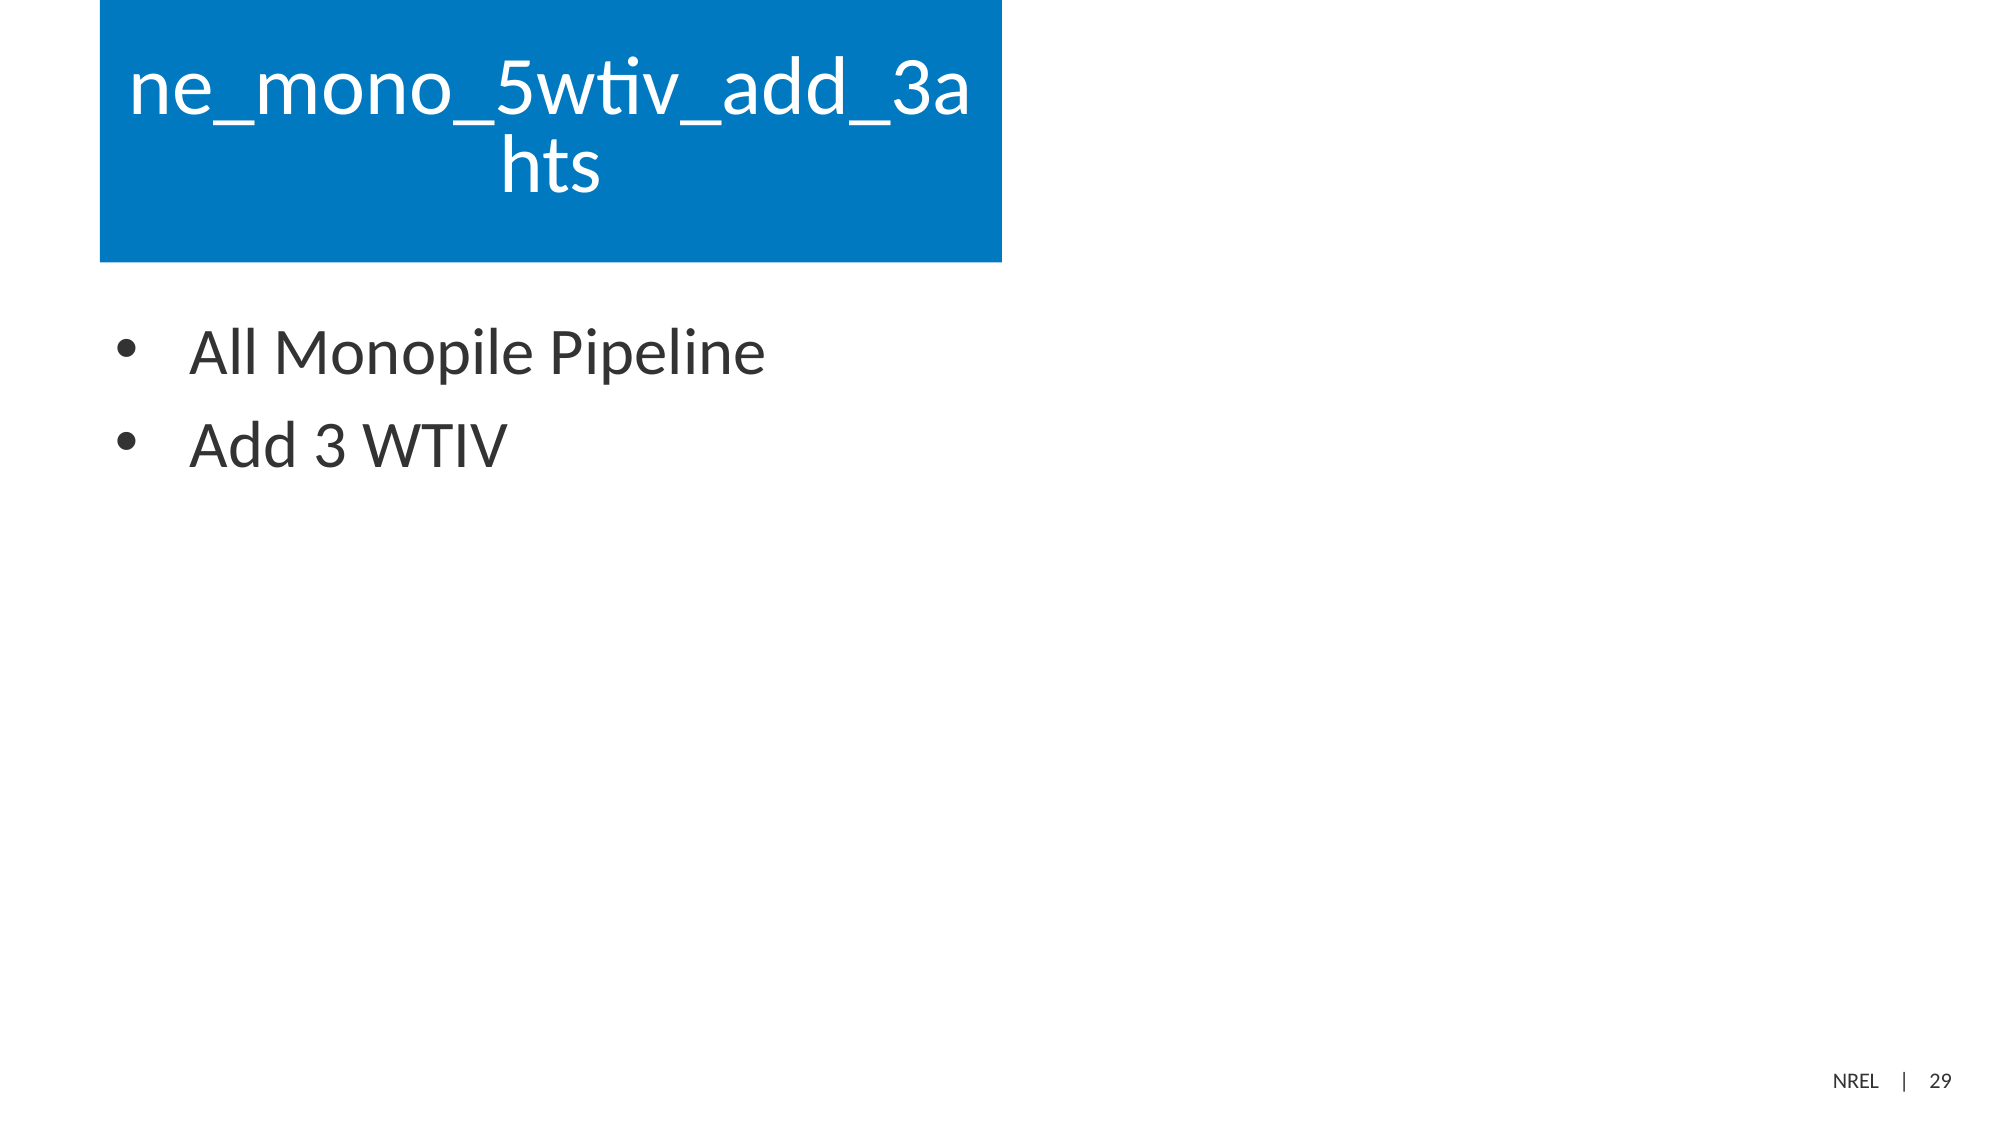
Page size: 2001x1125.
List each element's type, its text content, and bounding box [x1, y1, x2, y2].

title ne_mono_5wtiv_add_3ahts [99, 0, 1002, 263]
list All Monopile Pipeline Add 3 WTIV [99, 299, 1876, 1039]
